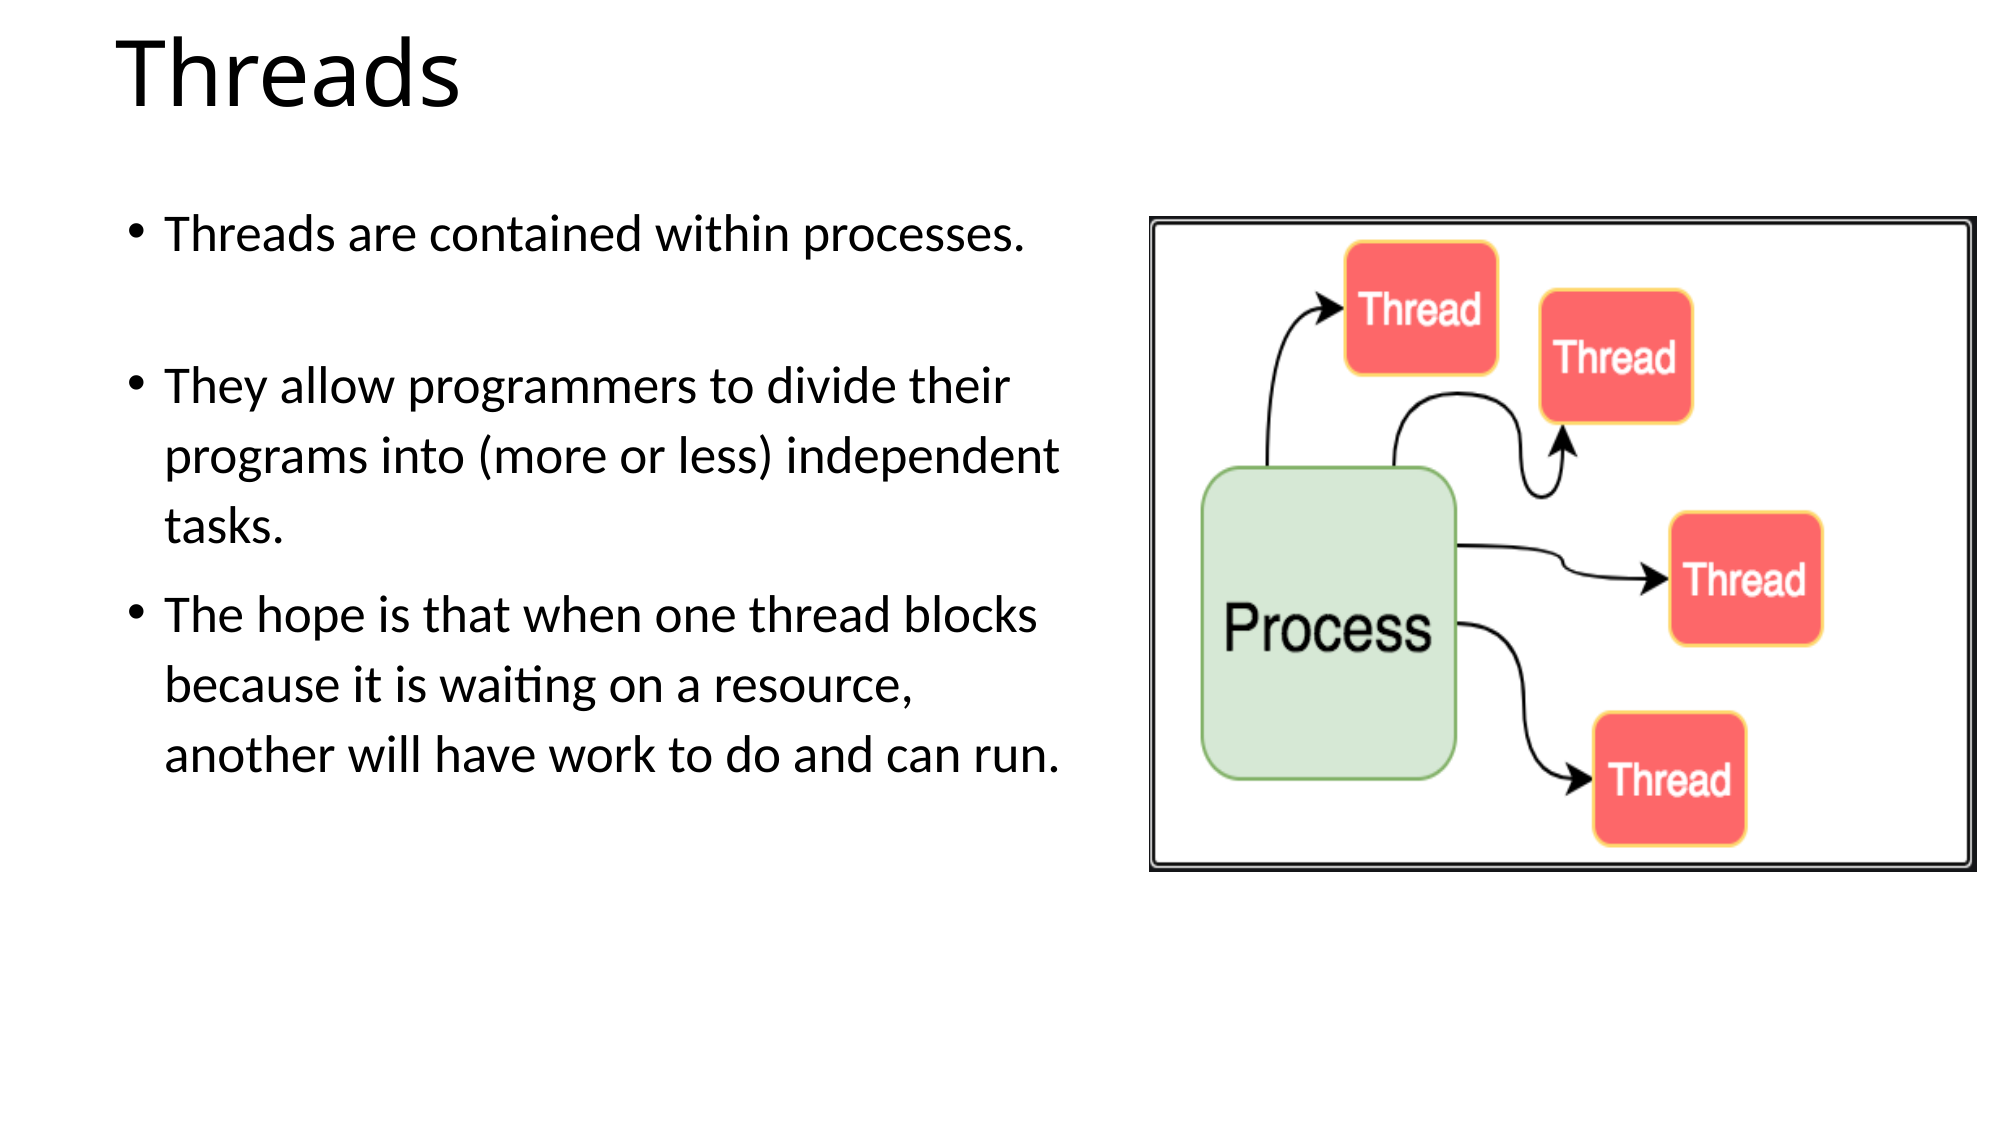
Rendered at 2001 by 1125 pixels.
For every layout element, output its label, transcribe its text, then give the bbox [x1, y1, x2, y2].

title Threads [100, 19, 1459, 135]
list Threads are contained within processes. They allow programmers to divide their programs into (more or less) independent tasks. The hope is that when one thread blocks because it is waiting on a resource, another will have work to do and can run. [112, 184, 1108, 797]
picture [1149, 216, 1977, 872]
